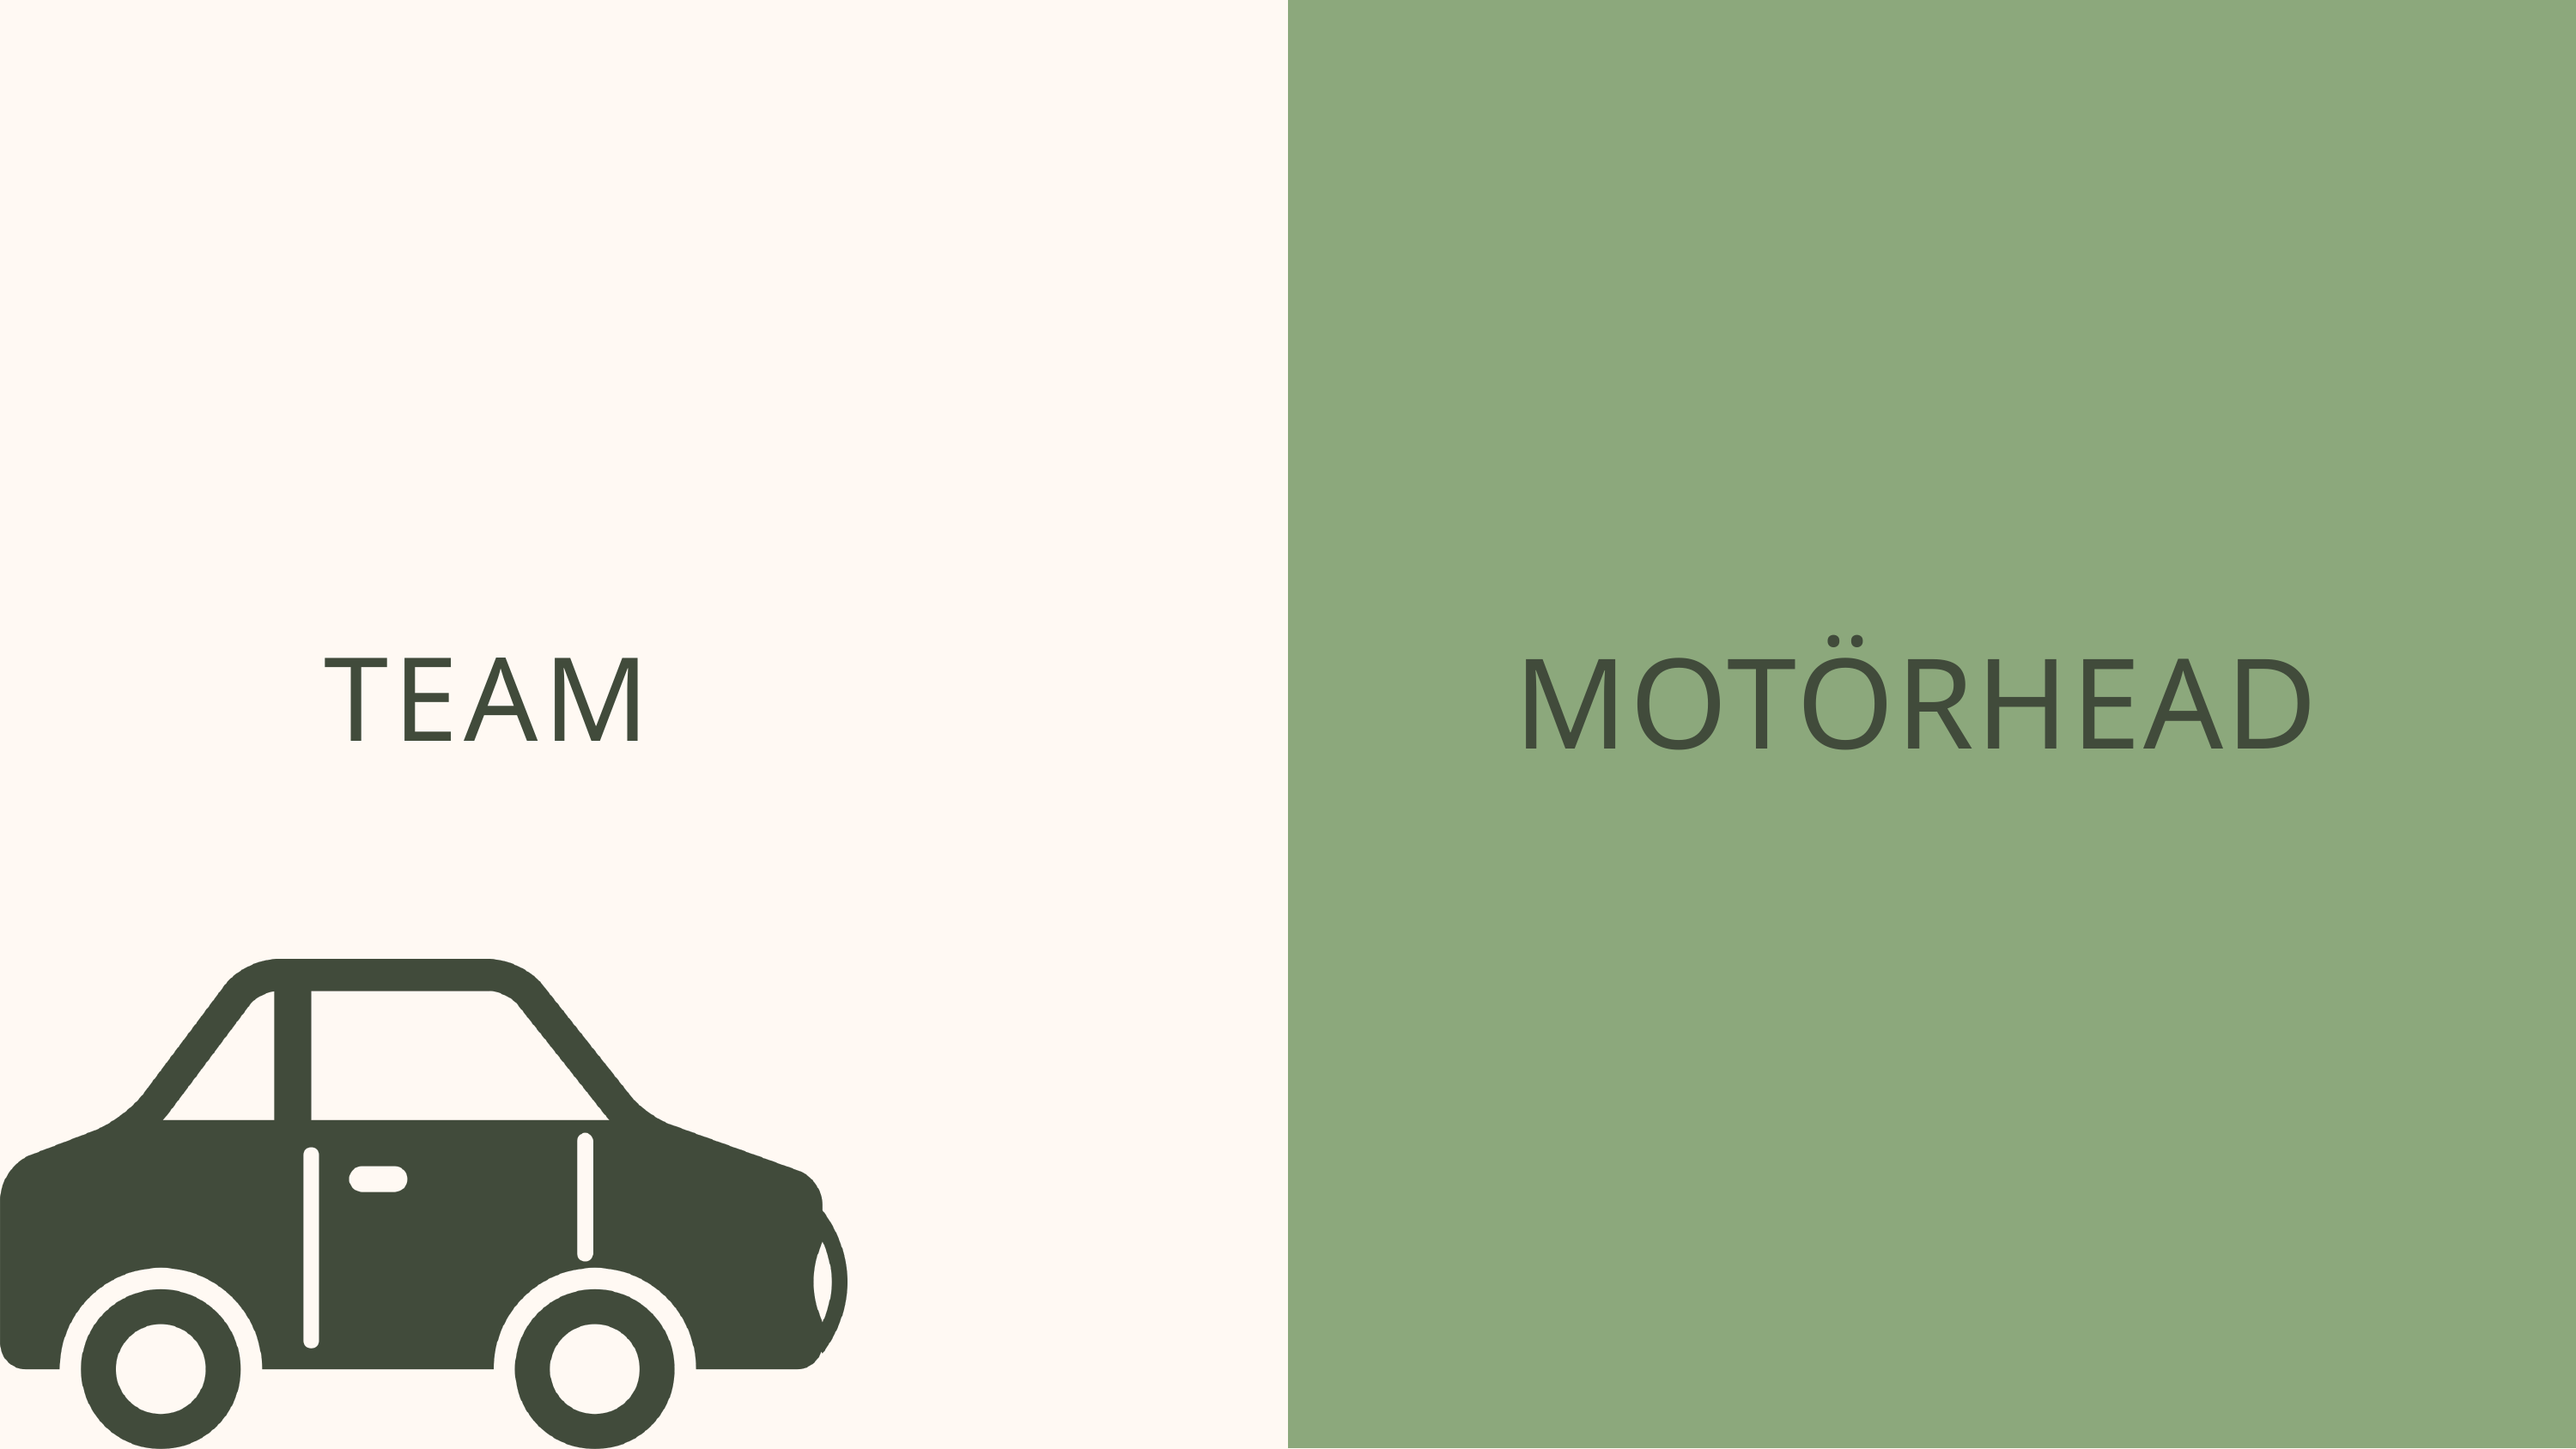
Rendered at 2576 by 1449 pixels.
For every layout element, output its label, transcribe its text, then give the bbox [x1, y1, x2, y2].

text_box [0, 959, 848, 1449]
text_box TEAM [324, 660, 1212, 766]
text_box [1287, 0, 2576, 1449]
